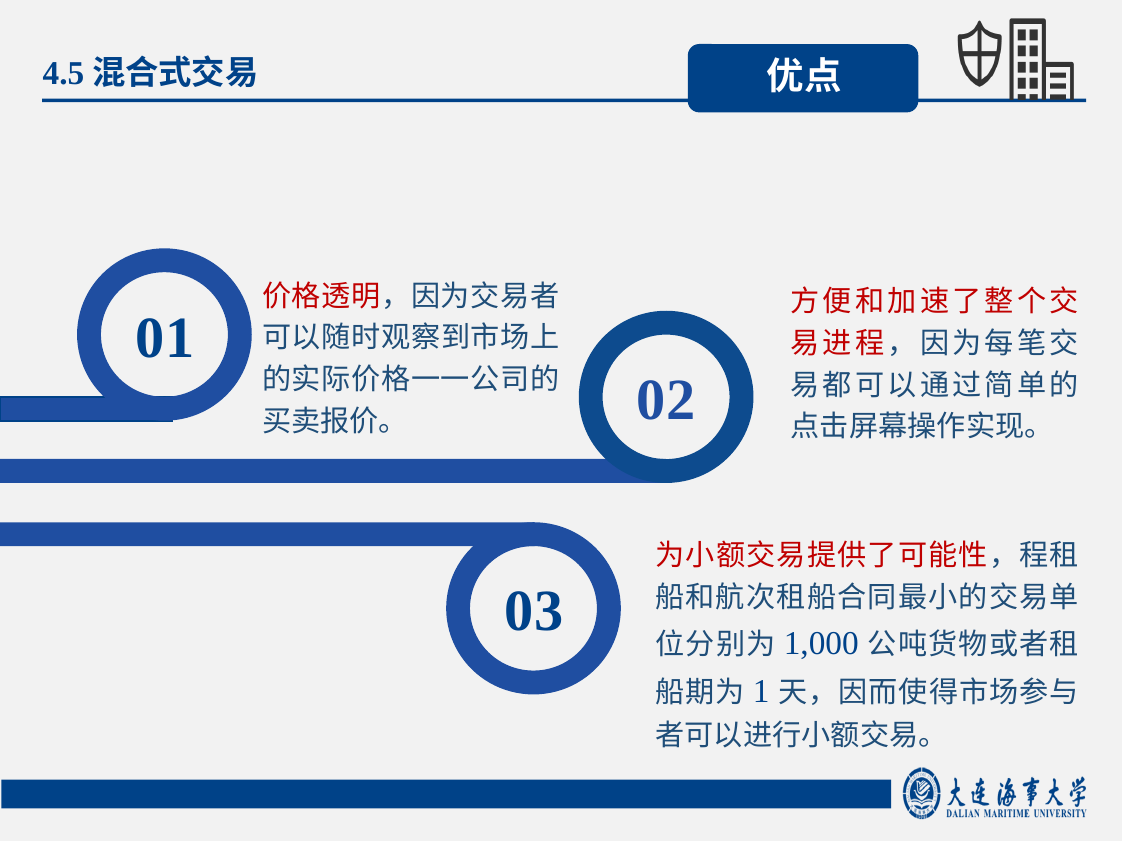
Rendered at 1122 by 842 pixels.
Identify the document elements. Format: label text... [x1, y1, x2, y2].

text_box 01 [102, 274, 226, 395]
picture [957, 18, 1074, 100]
text_box 4.5混合式交易 [31, 46, 285, 98]
text_box [76, 247, 247, 422]
text_box 02 [604, 336, 728, 458]
text_box [445, 521, 622, 696]
text_box [0, 521, 521, 547]
text_box 方便和加速了整个交易进程，因为每笔交易都可以通过简单的点击屏幕操作实现。 [775, 267, 1094, 451]
text_box 03 [472, 548, 595, 669]
picture [902, 767, 1087, 820]
text_box [0, 458, 653, 484]
text_box 价格透明，因为交易者可以随时观察到市场上的实际价格一一公司的买卖报价。 [247, 262, 575, 445]
text_box [577, 309, 755, 484]
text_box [687, 44, 919, 113]
text_box [0, 396, 152, 422]
text_box 为小额交易提供了可能性，程租船和航次租船合同最小的交易单位分别为1,000公吨货物或者租船期为1天，因而使得市场参与者可以进行小额交易。 [640, 522, 1094, 759]
